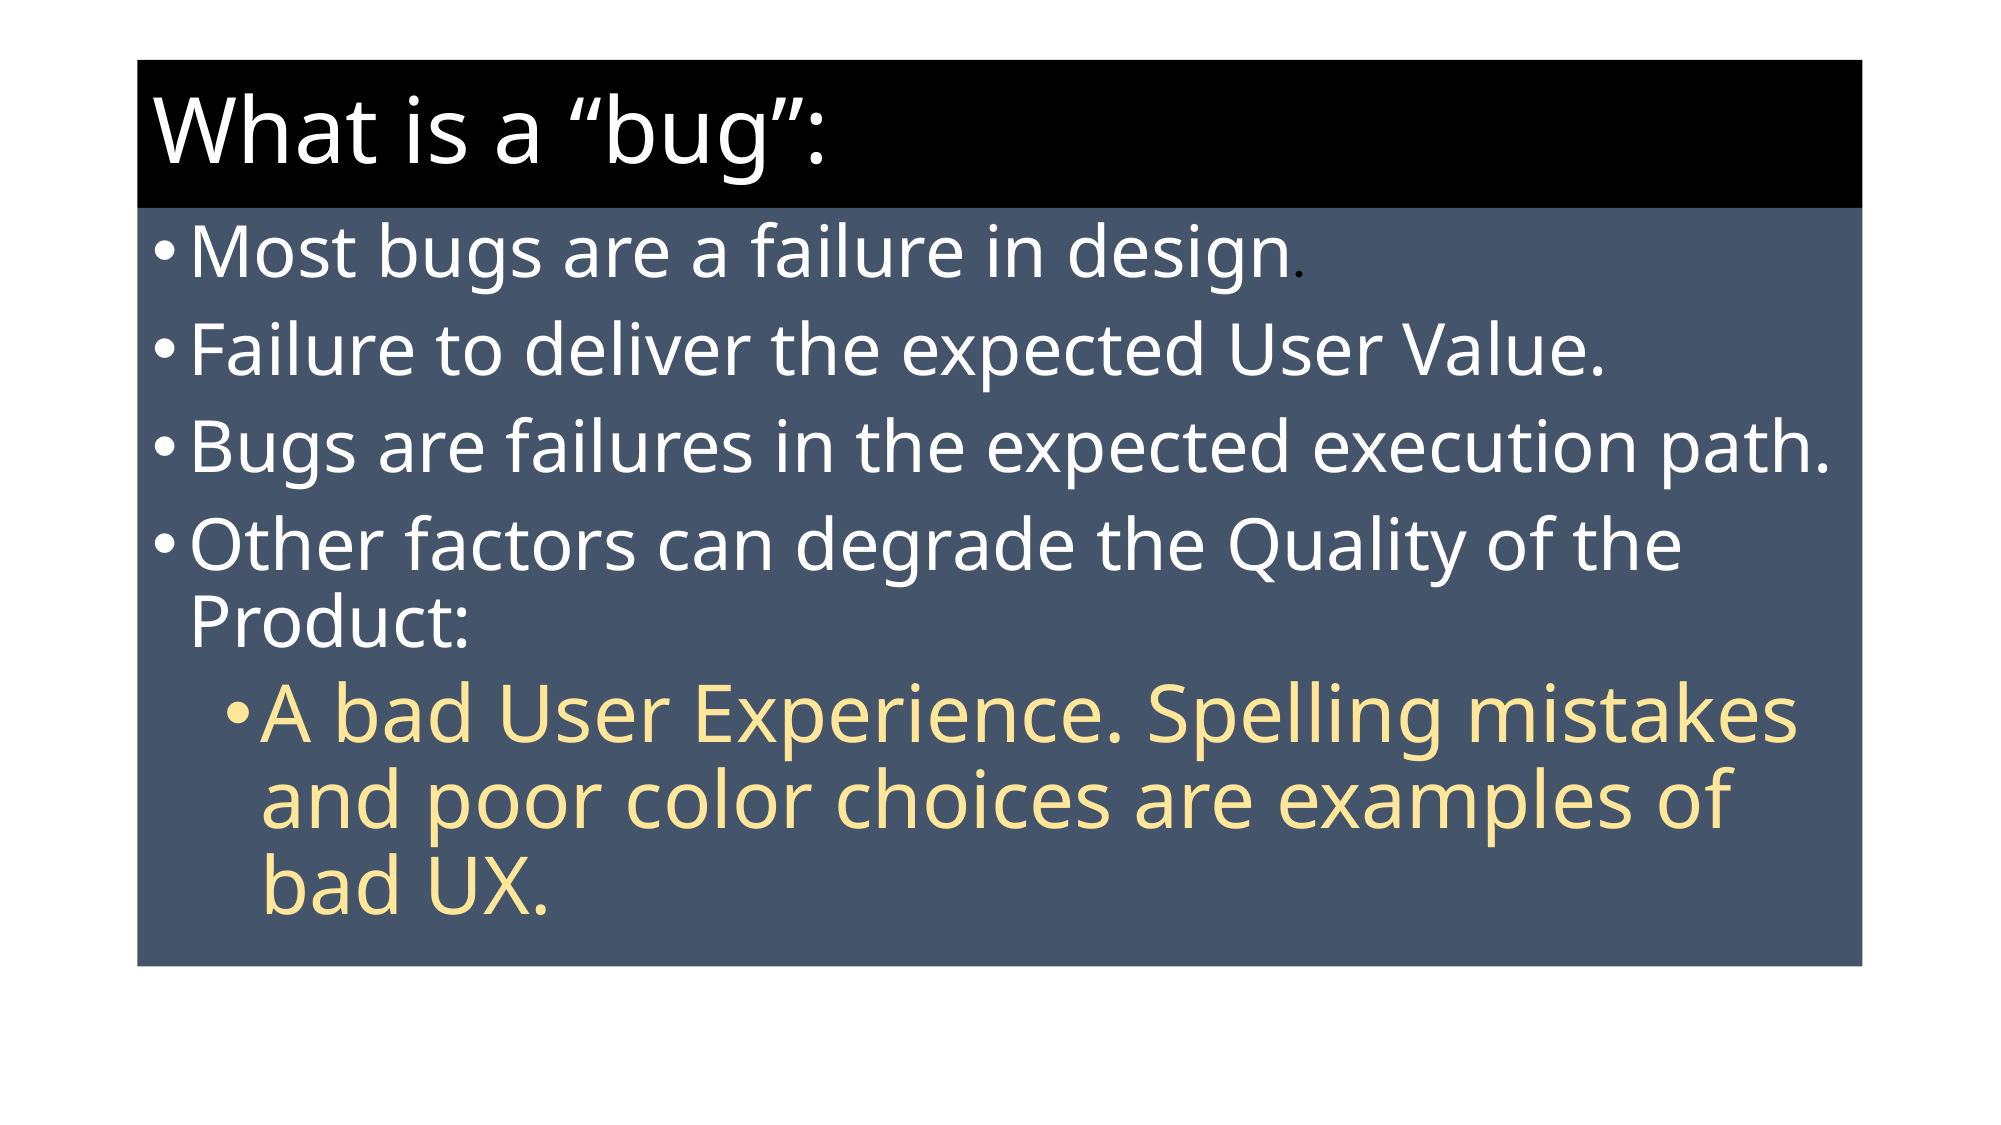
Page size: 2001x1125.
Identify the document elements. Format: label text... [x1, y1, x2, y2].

list Most bugs are a failure in design. Failure to deliver the expected User Value. Bugs are failures in the expected execution path. Other factors can degrade the Quality of the Product: A bad User Experience. Spelling mistakes and poor color choices are examples of bad UX. [137, 207, 1863, 967]
title What is a “bug”: [137, 59, 1863, 207]
